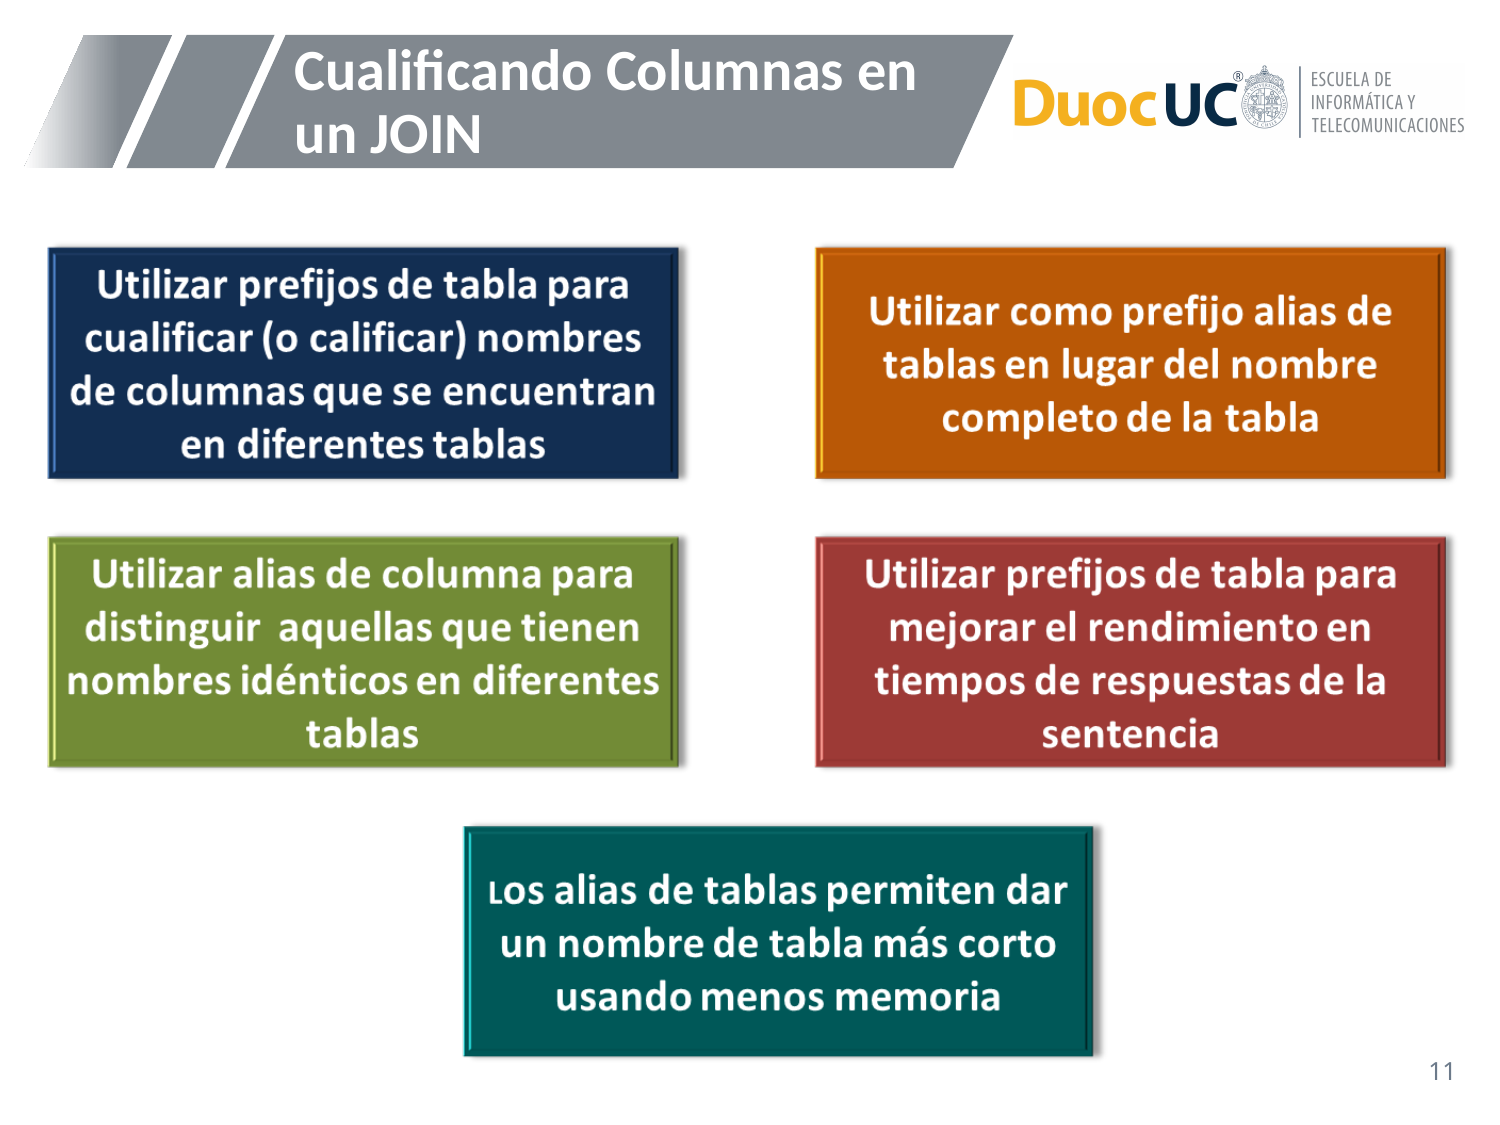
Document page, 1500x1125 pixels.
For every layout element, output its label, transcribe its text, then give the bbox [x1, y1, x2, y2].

picture [42, 236, 1464, 1068]
picture [1043, 63, 1465, 140]
title Cualificando Columnas en un JOIN [279, 36, 1043, 171]
